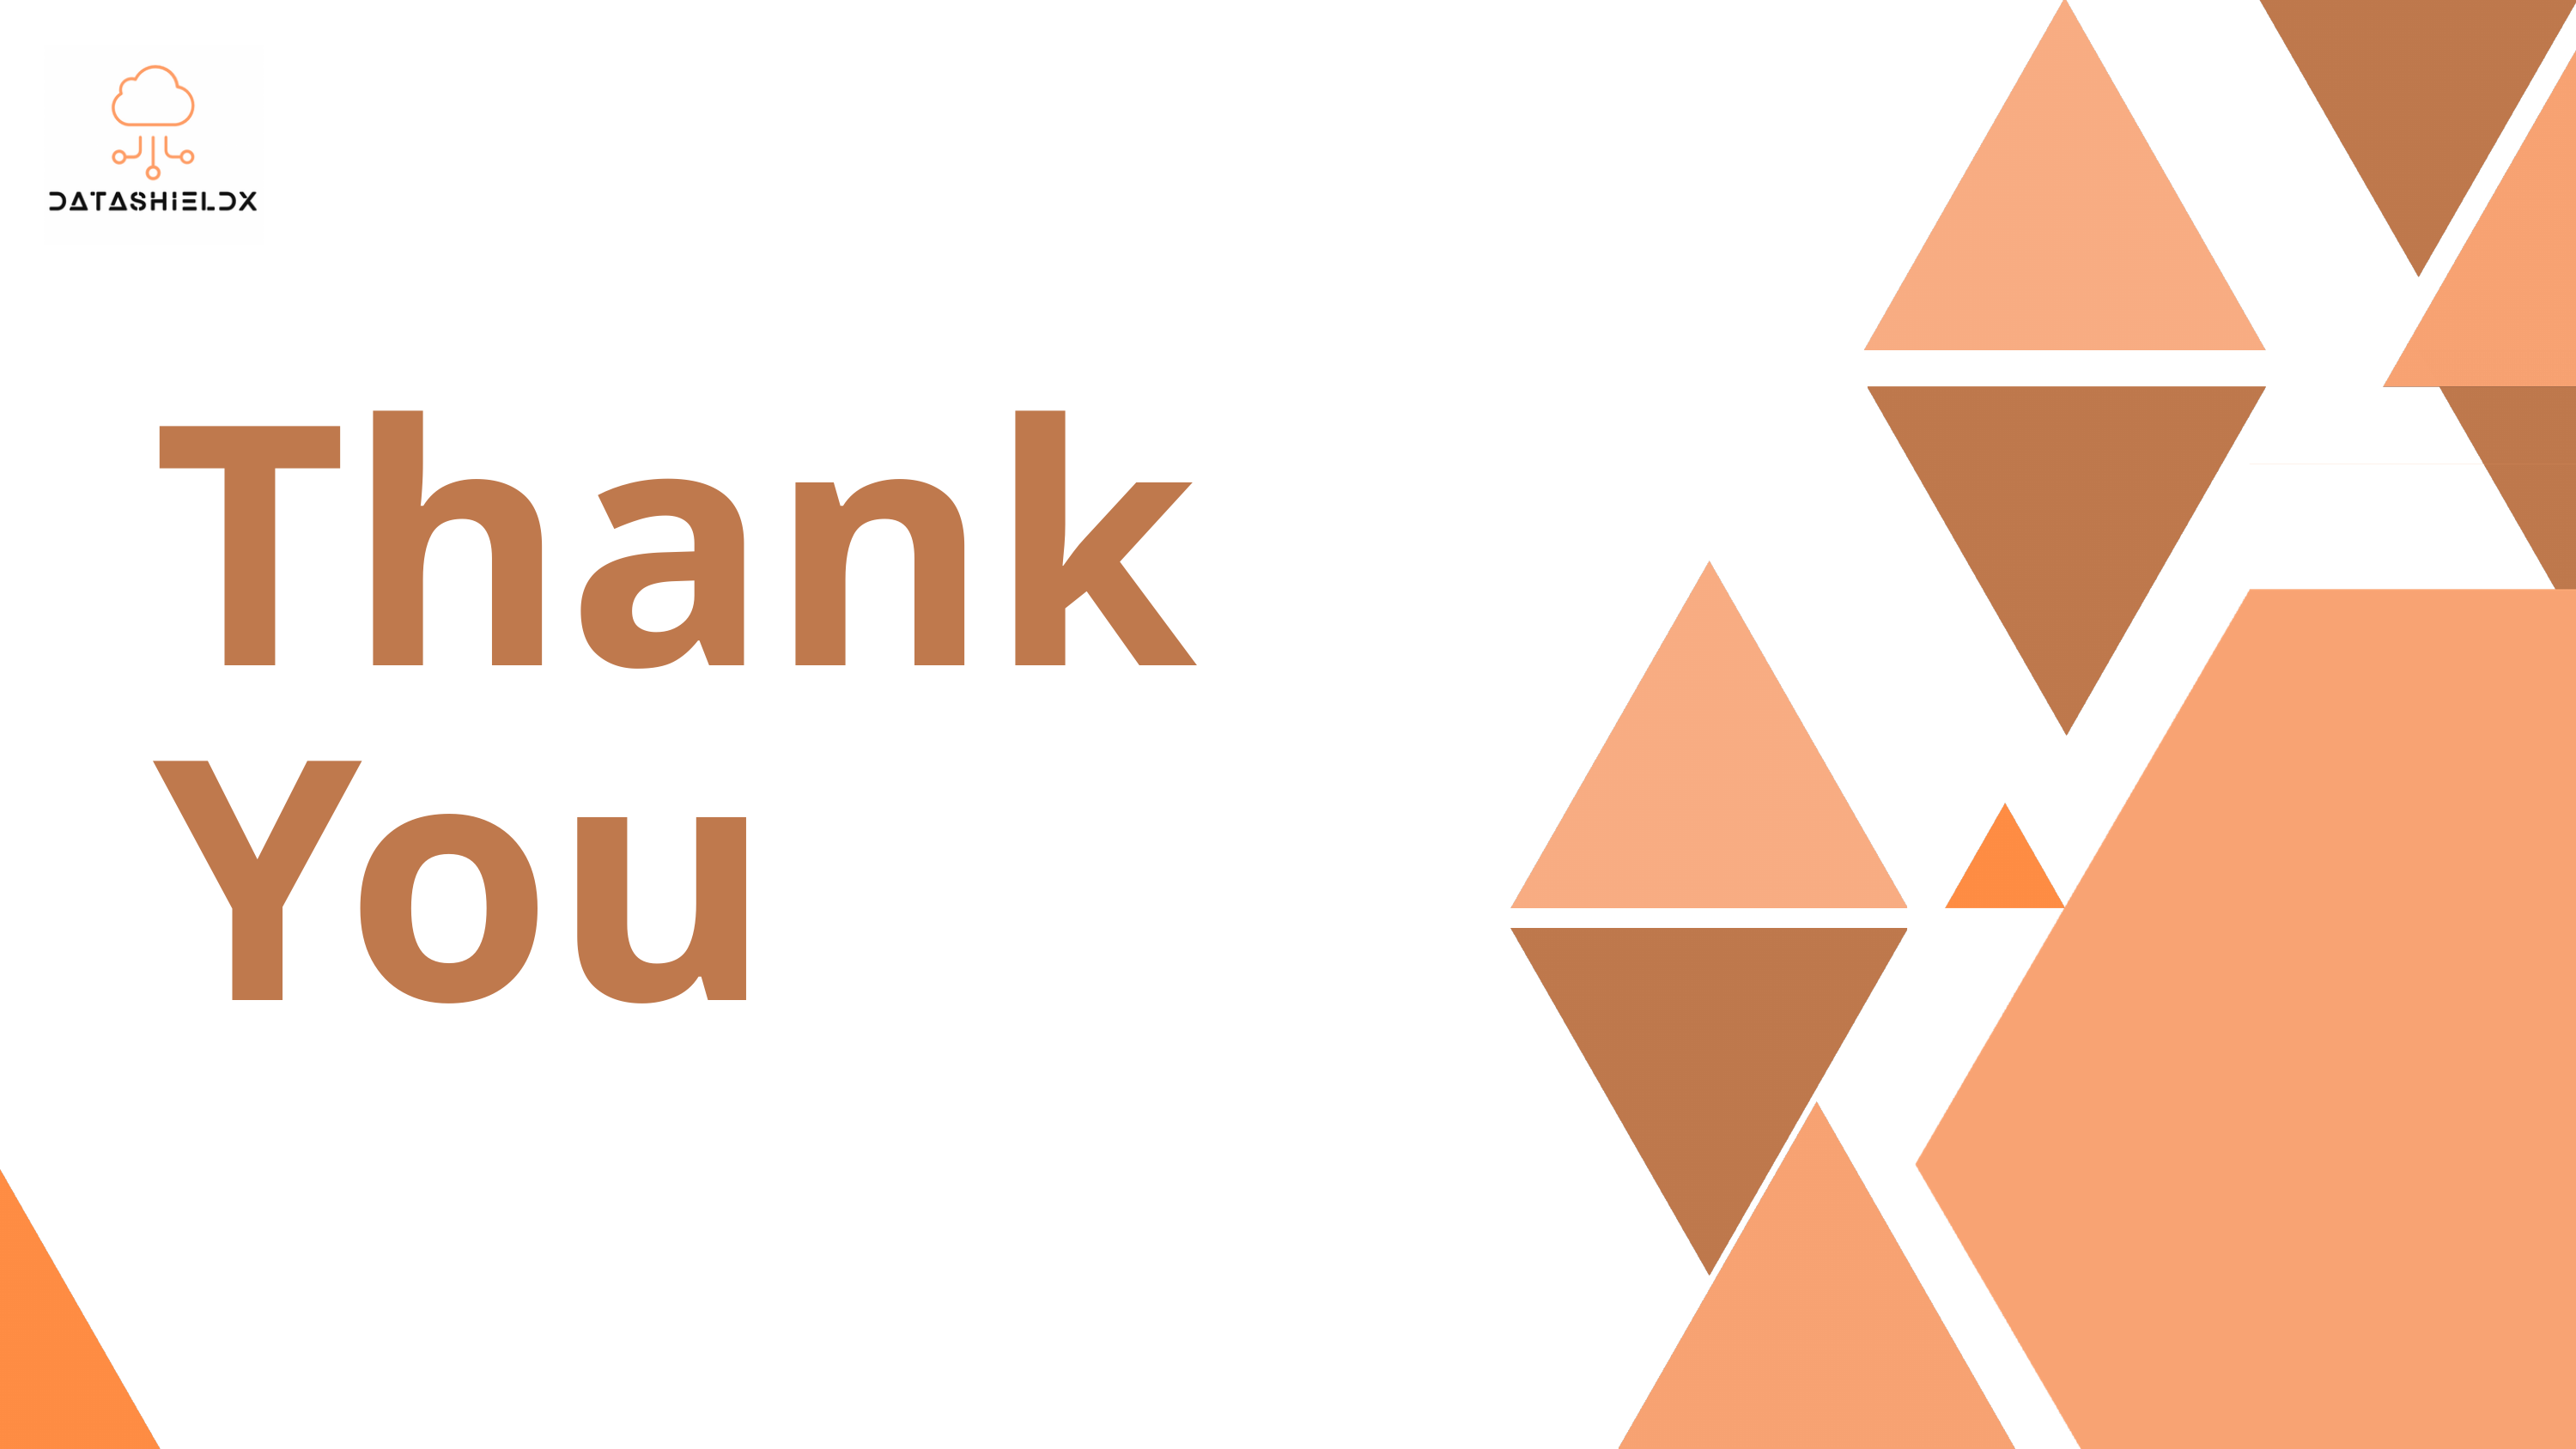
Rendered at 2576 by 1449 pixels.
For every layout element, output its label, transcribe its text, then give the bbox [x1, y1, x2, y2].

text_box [43, 44, 264, 246]
text_box [2218, 0, 2576, 277]
text_box Thank You [153, 397, 1321, 1068]
text_box [1510, 928, 1908, 1276]
text_box [1915, 464, 2576, 1449]
text_box [0, 1161, 213, 1449]
text_box [2383, 277, 2576, 387]
text_box [1867, 386, 2266, 736]
text_box [2418, 387, 2576, 464]
text_box [1863, 0, 2266, 350]
text_box [1510, 561, 1908, 908]
text_box [1618, 1101, 1915, 1449]
